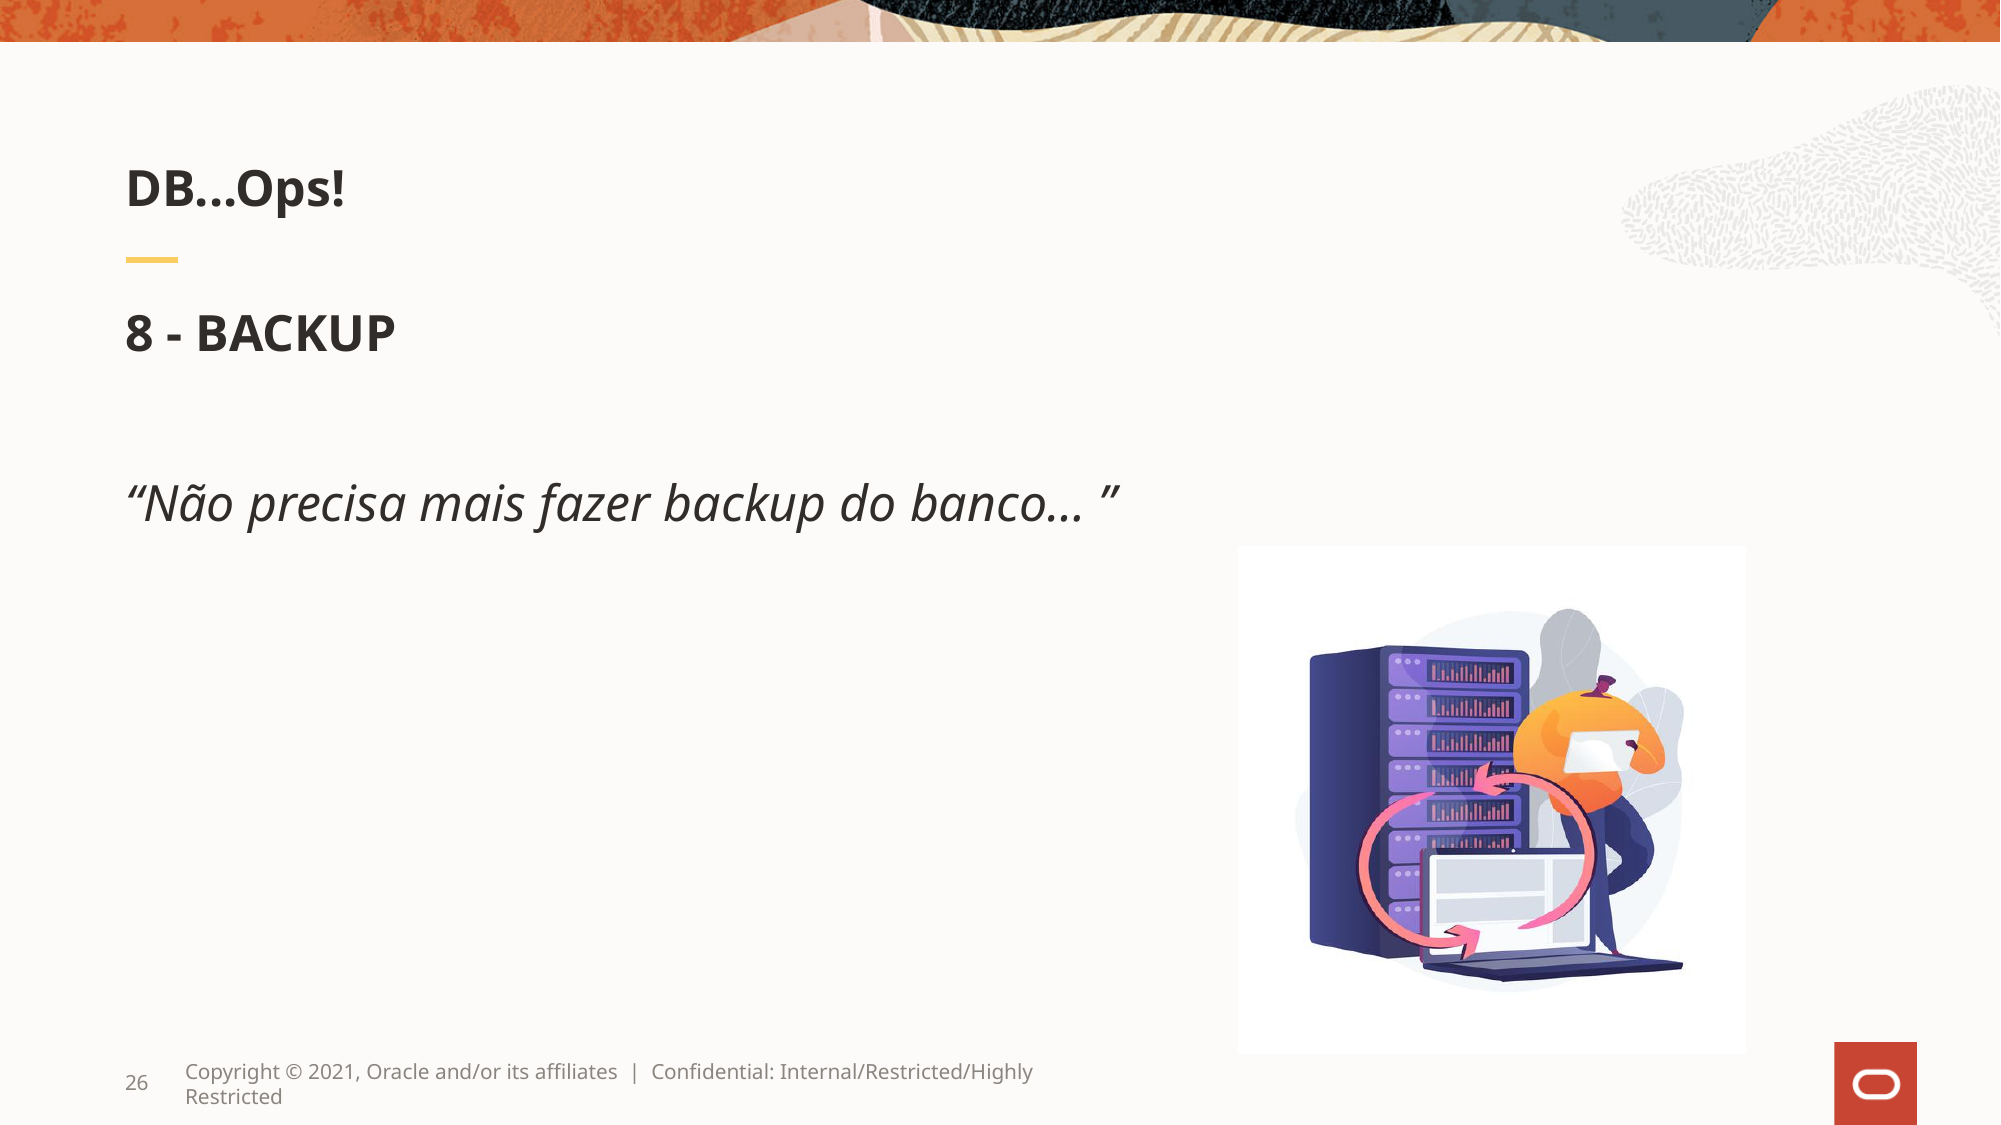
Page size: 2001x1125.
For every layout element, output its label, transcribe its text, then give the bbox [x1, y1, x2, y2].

list 8 - BACKUP “Não precisa mais fazer backup do banco… ” [125, 301, 1927, 989]
picture [0, 0, 2000, 42]
slide_number 26 [125, 1053, 185, 1114]
picture [1238, 546, 1746, 1054]
list DB...Ops! [125, 83, 1876, 219]
footer Copyright © 2021, Oracle and/or its affiliates | Confidential: Internal/Restricted/Highly Restricted [185, 1053, 1128, 1114]
